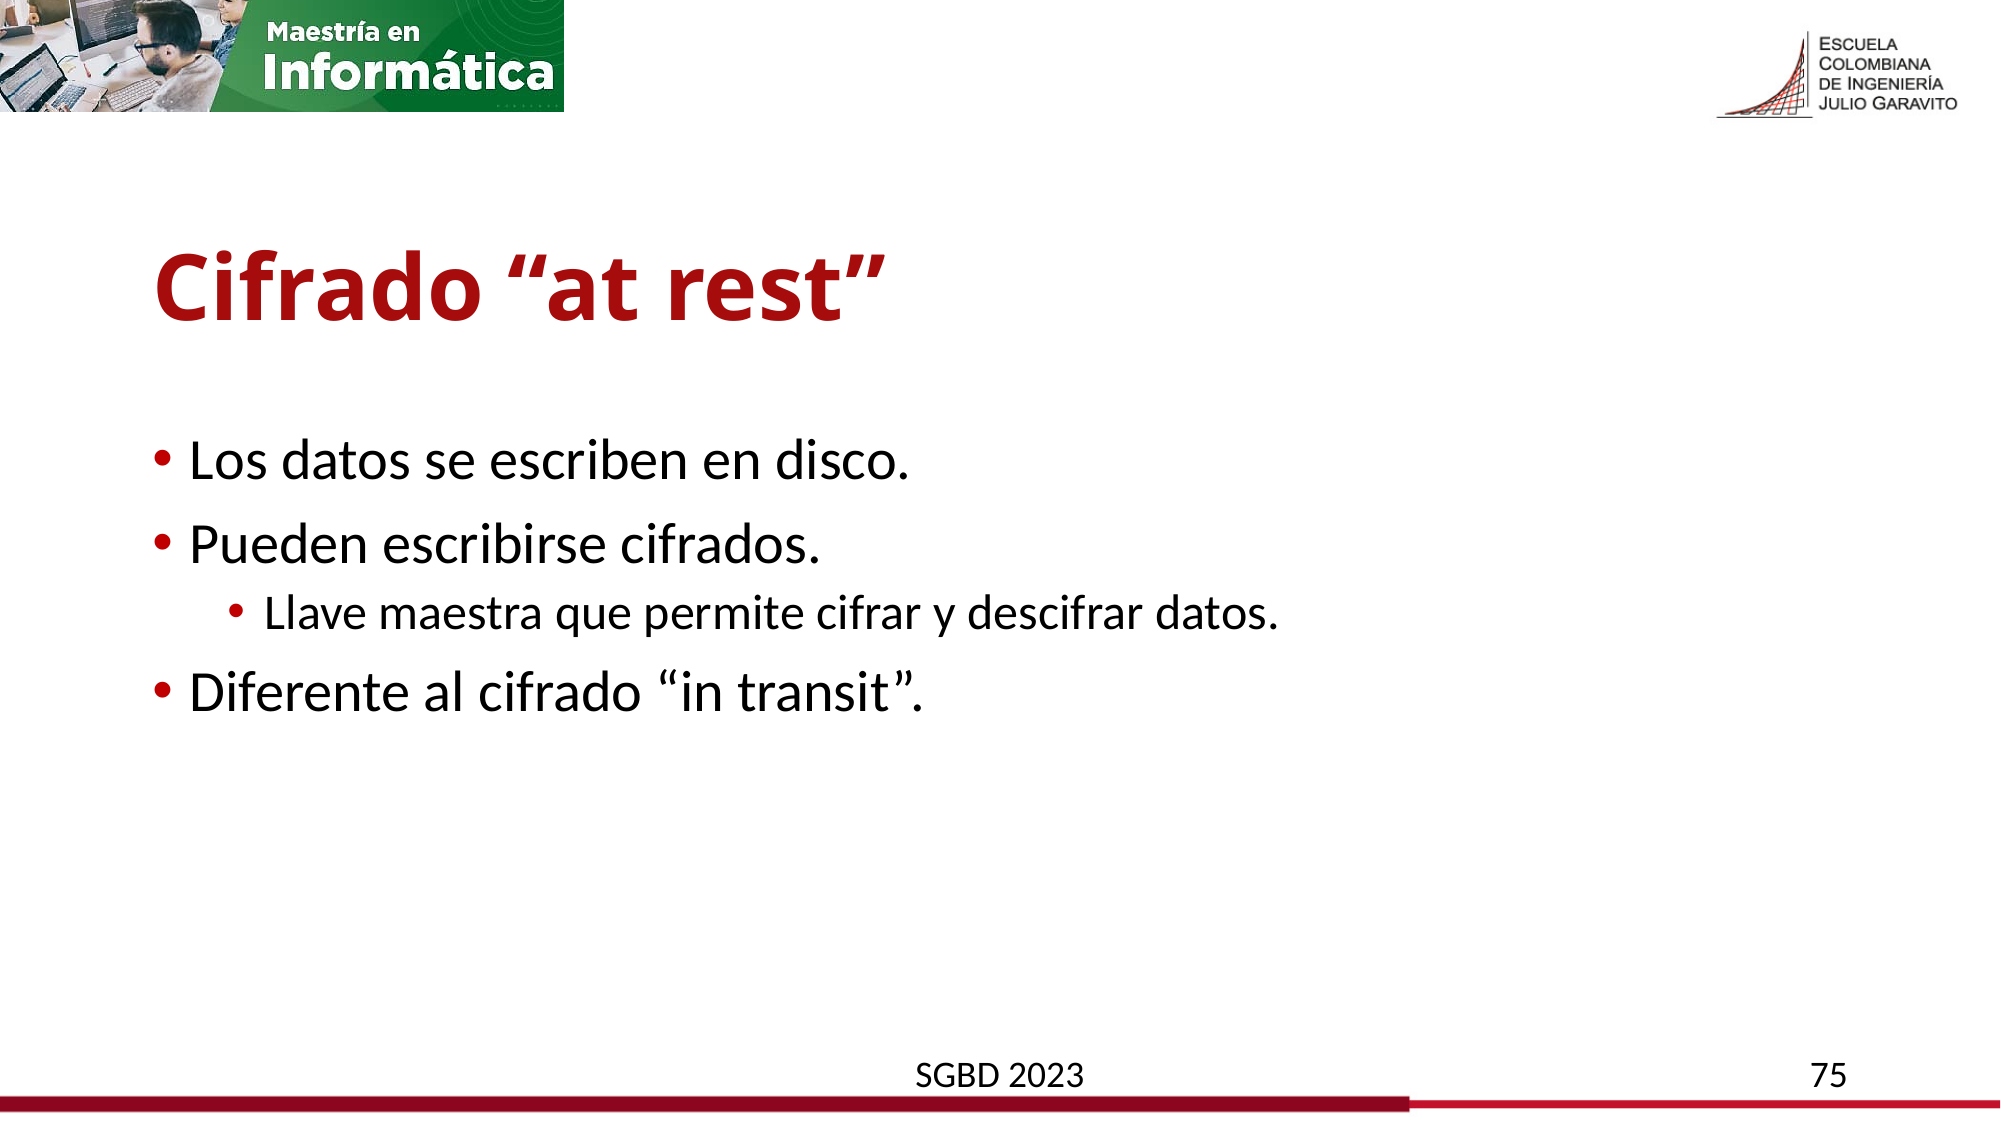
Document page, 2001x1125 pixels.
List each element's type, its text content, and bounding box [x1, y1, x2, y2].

list Los datos se escriben en disco. Pueden escribirse cifrados. Llave maestra que permite cifrar y descifrar datos. Diferente al cifrado “in transit”. [137, 421, 1863, 1050]
title Cifrado “at rest” [137, 182, 1863, 400]
slide_number 75 [1412, 1042, 1863, 1103]
footer SGBD 2023 [662, 1042, 1338, 1103]
picture [0, 0, 2001, 1125]
